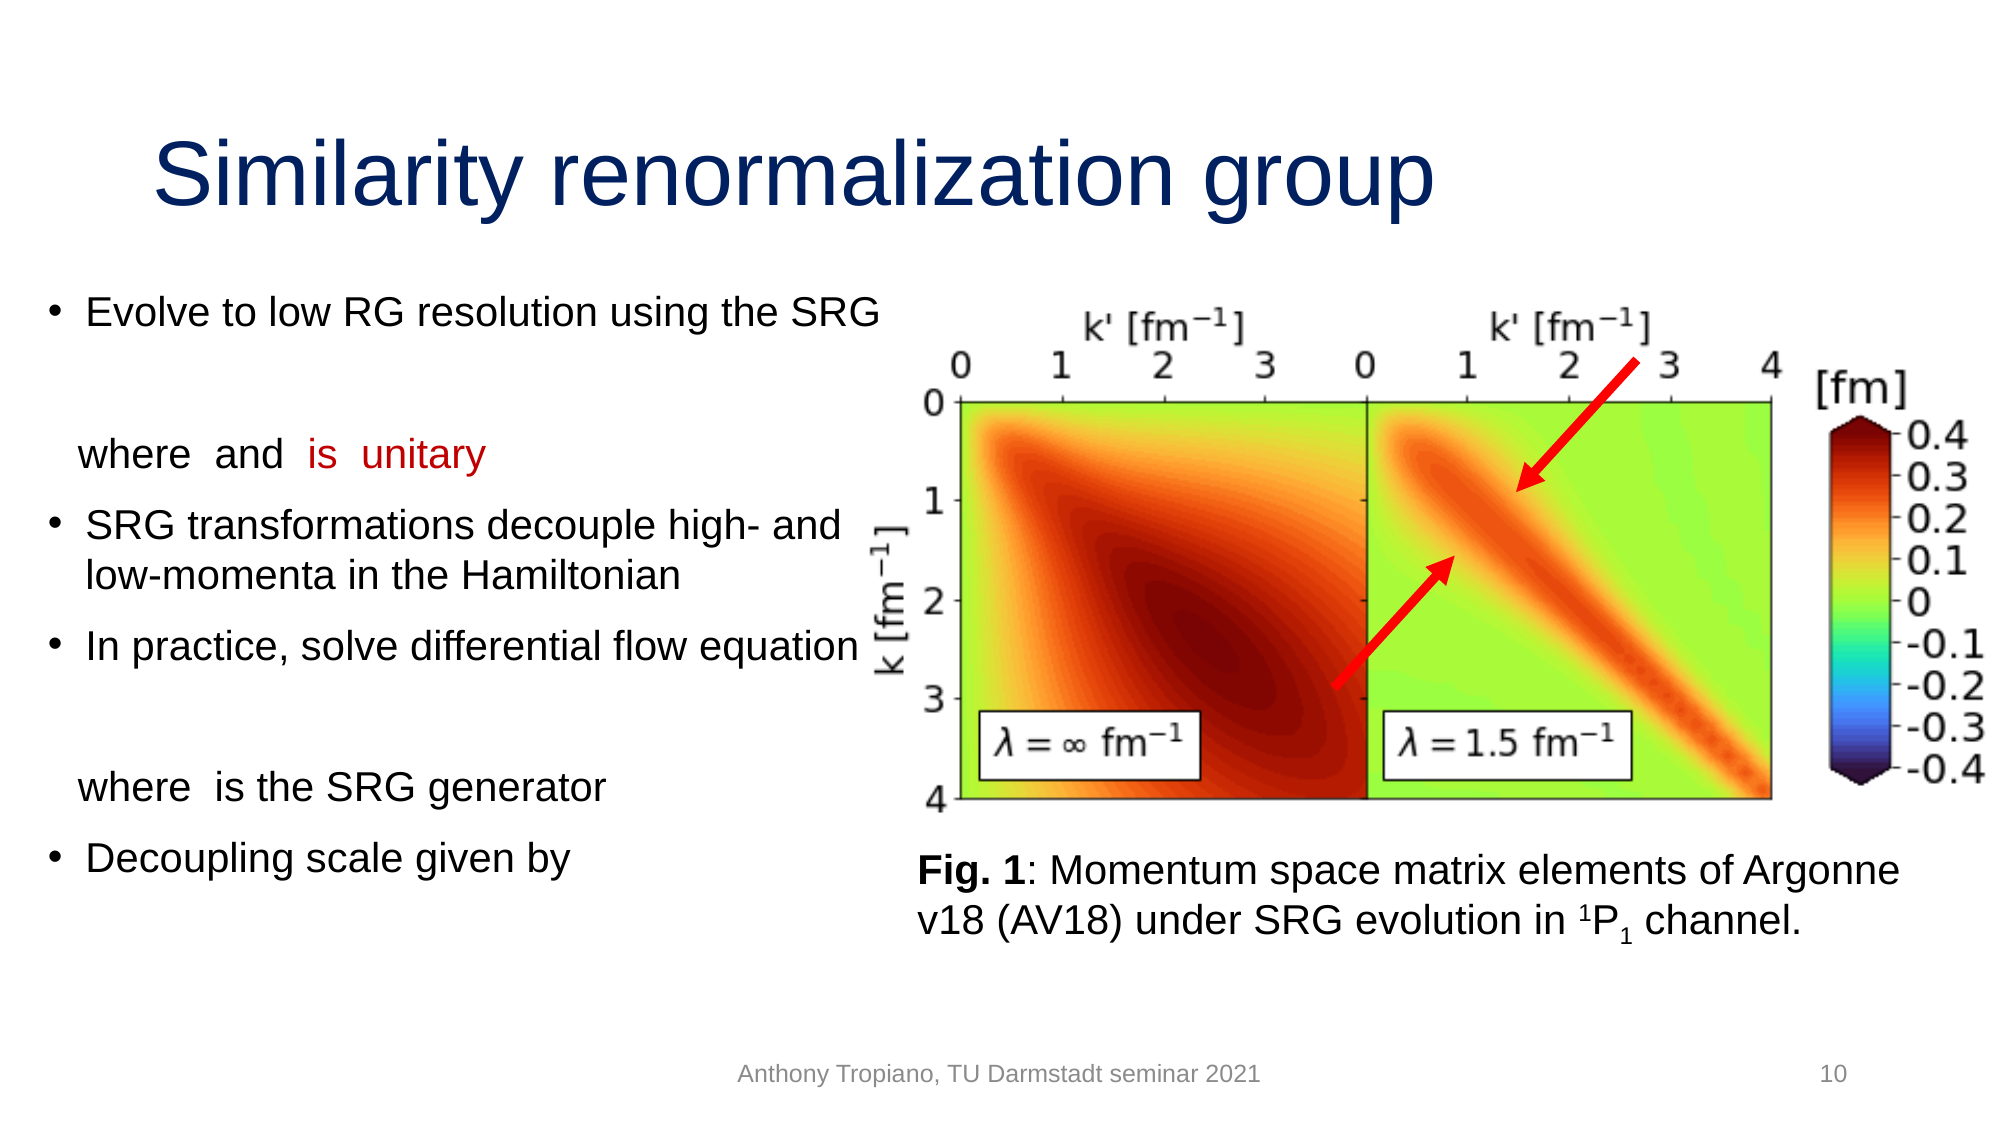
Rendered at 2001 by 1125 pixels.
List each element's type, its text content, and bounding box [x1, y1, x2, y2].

footer Anthony Tropiano, TU Darmstadt seminar 2021 [662, 1042, 1338, 1103]
picture [854, 289, 2000, 836]
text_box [1333, 555, 1455, 689]
slide_number 10 [1412, 1042, 1863, 1103]
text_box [1515, 359, 1637, 493]
title Similarity renormalization group [137, 59, 1863, 278]
text_box Fig. 1: Momentum space matrix elements of Argonne v18 (AV18) under SRG evolution in 1P1 channel. [902, 836, 1952, 957]
